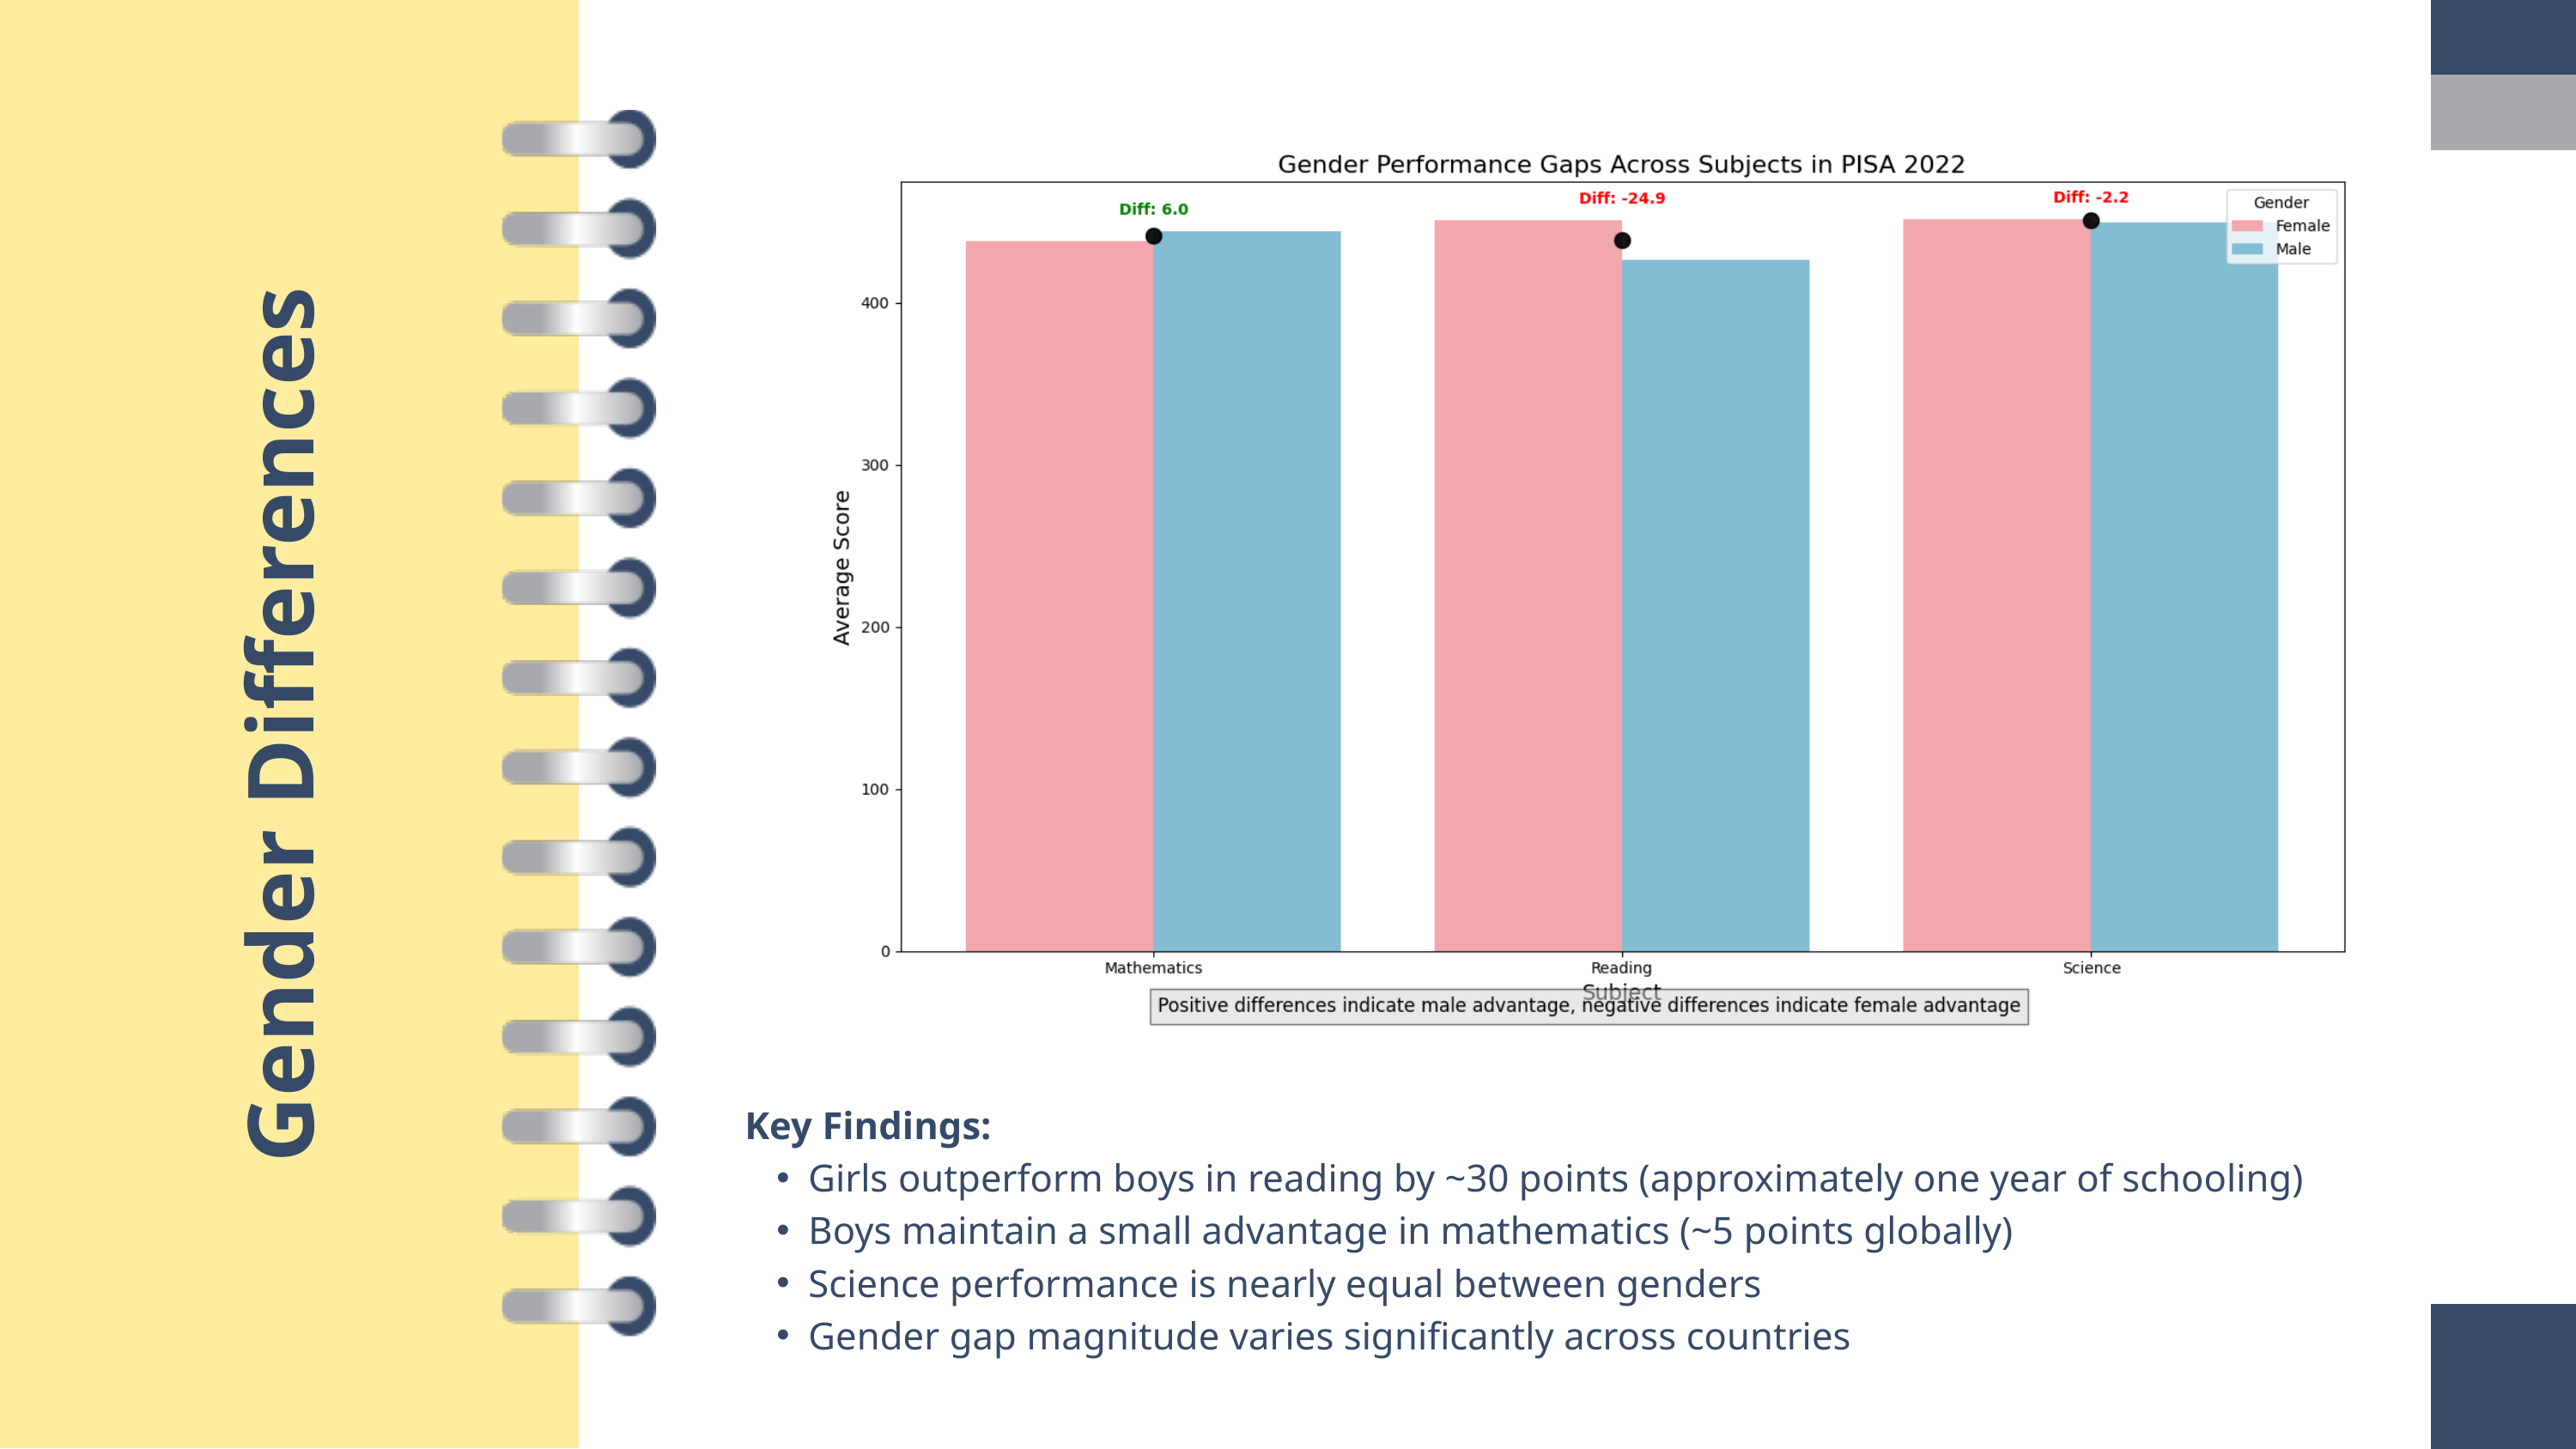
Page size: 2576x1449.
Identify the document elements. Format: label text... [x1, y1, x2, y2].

text_box Key Findings: Girls outperform boys in reading by ~30 points (approximately one year of schooling) Boys maintain a small advantage in mathematics (~5 points globally) Science performance is nearly equal between genders Gender gap magnitude varies significantly across countries [744, 1094, 2432, 1357]
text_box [2430, 75, 2576, 151]
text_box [2430, 0, 2576, 74]
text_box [2430, 1303, 2576, 1449]
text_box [0, 0, 580, 1449]
text_box [586, 110, 657, 1339]
text_box [822, 144, 2354, 1028]
